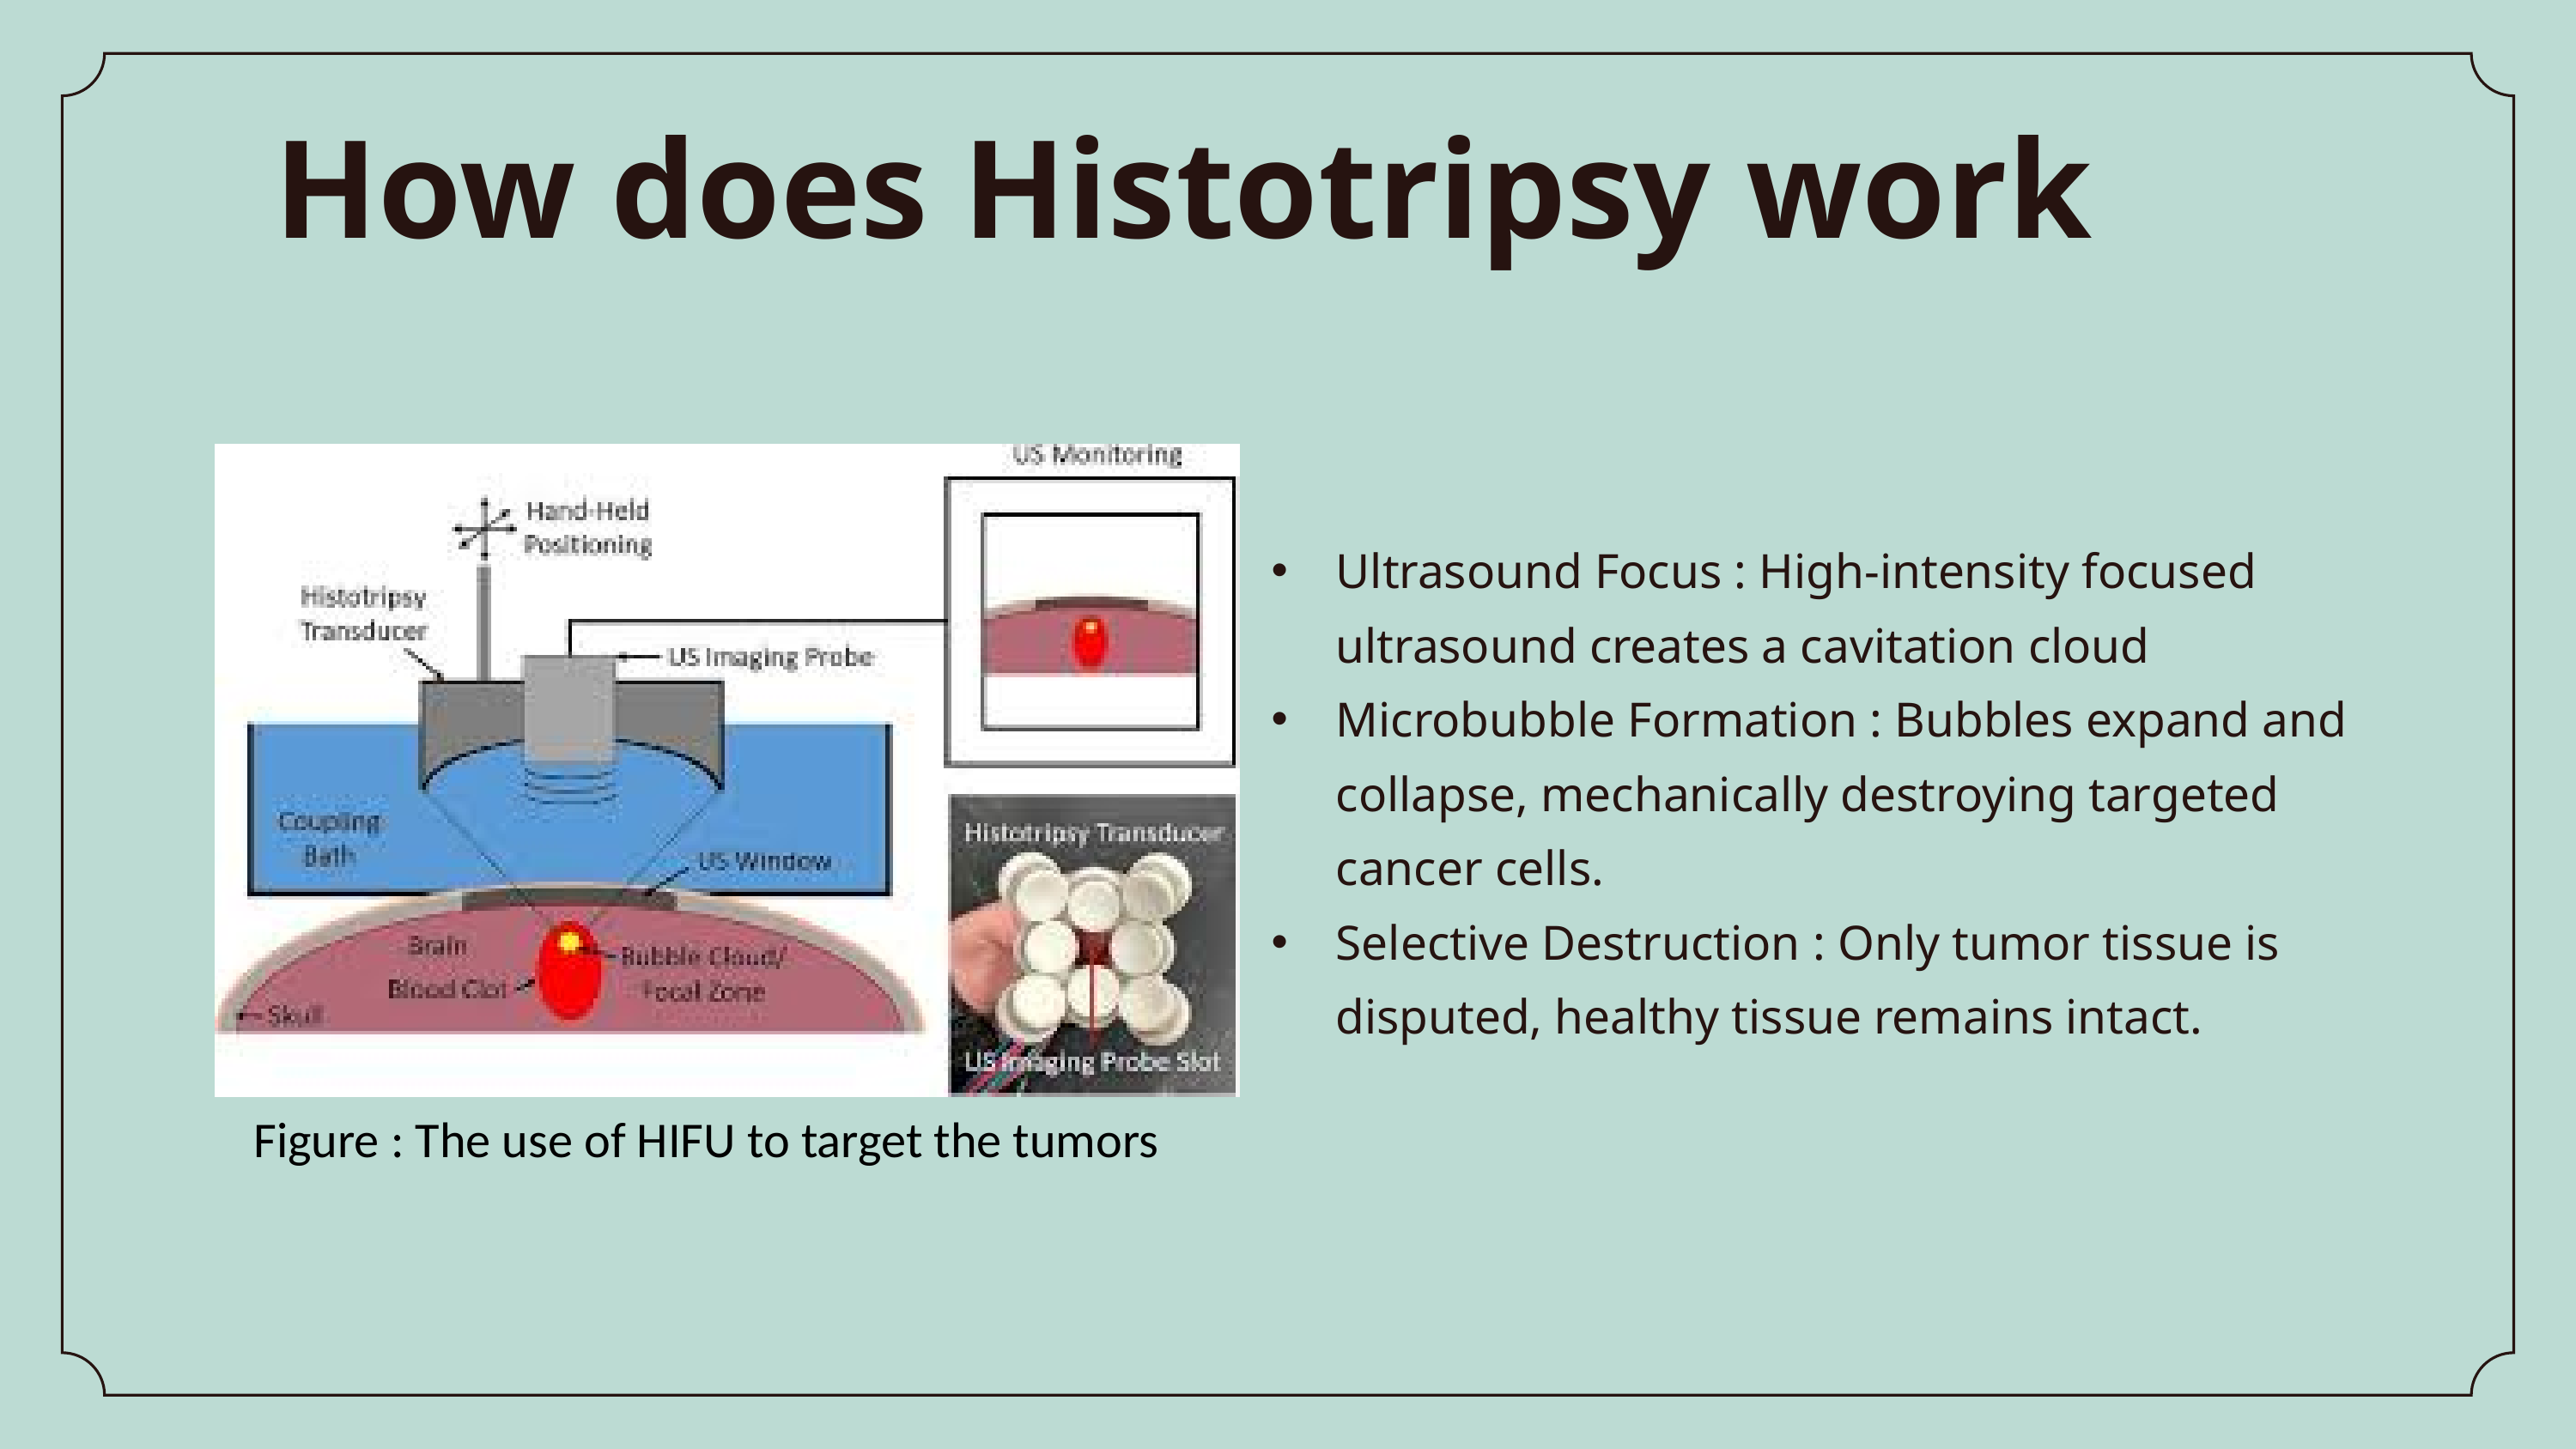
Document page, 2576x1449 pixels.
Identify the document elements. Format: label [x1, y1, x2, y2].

text_box [62, 53, 2514, 1396]
picture [214, 444, 1240, 1098]
